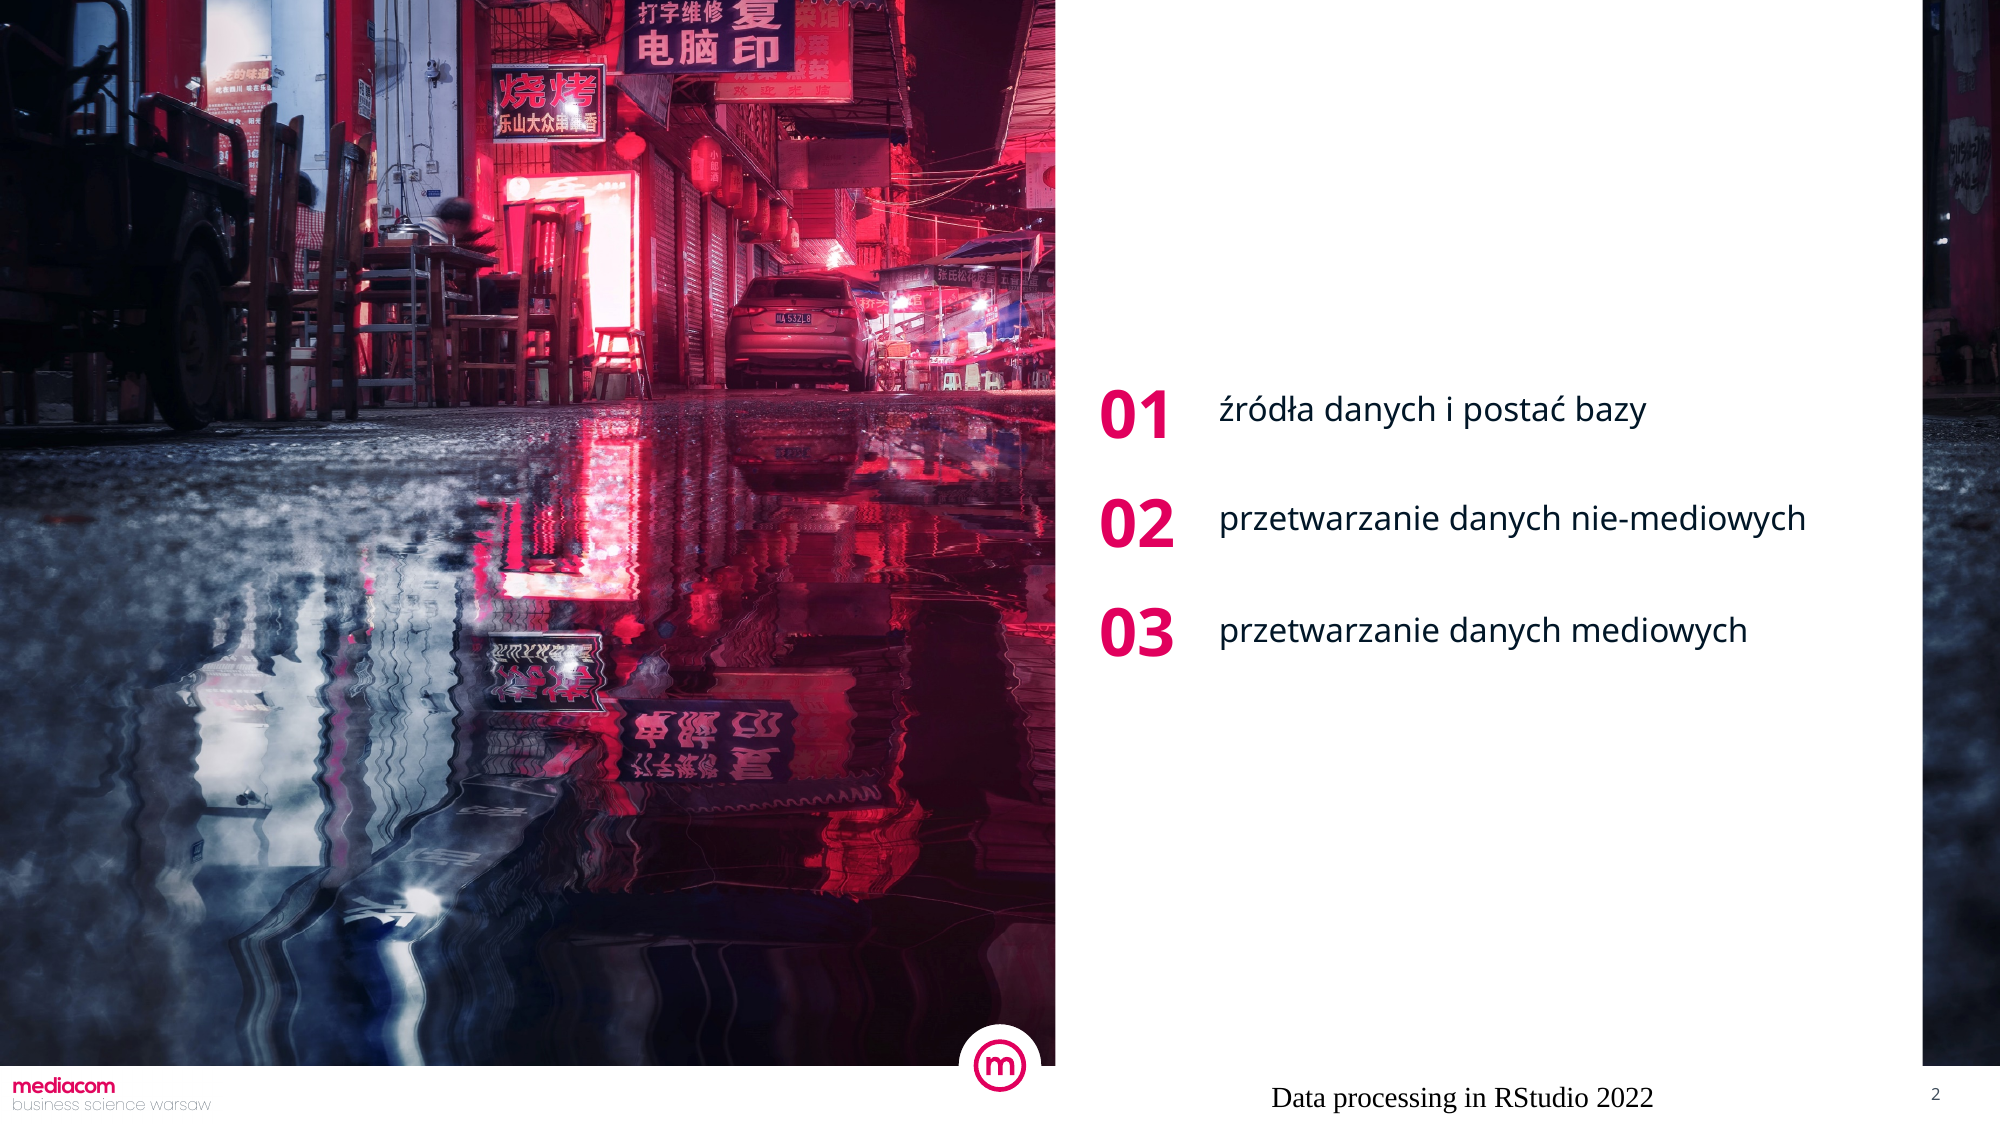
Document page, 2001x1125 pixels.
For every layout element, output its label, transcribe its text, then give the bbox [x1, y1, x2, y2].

picture [0, 0, 2000, 1066]
slide_number 2 [1864, 1066, 1941, 1125]
picture [1, 1068, 223, 1125]
footer Data processing in RStudio 2022 [1065, 1066, 1861, 1125]
